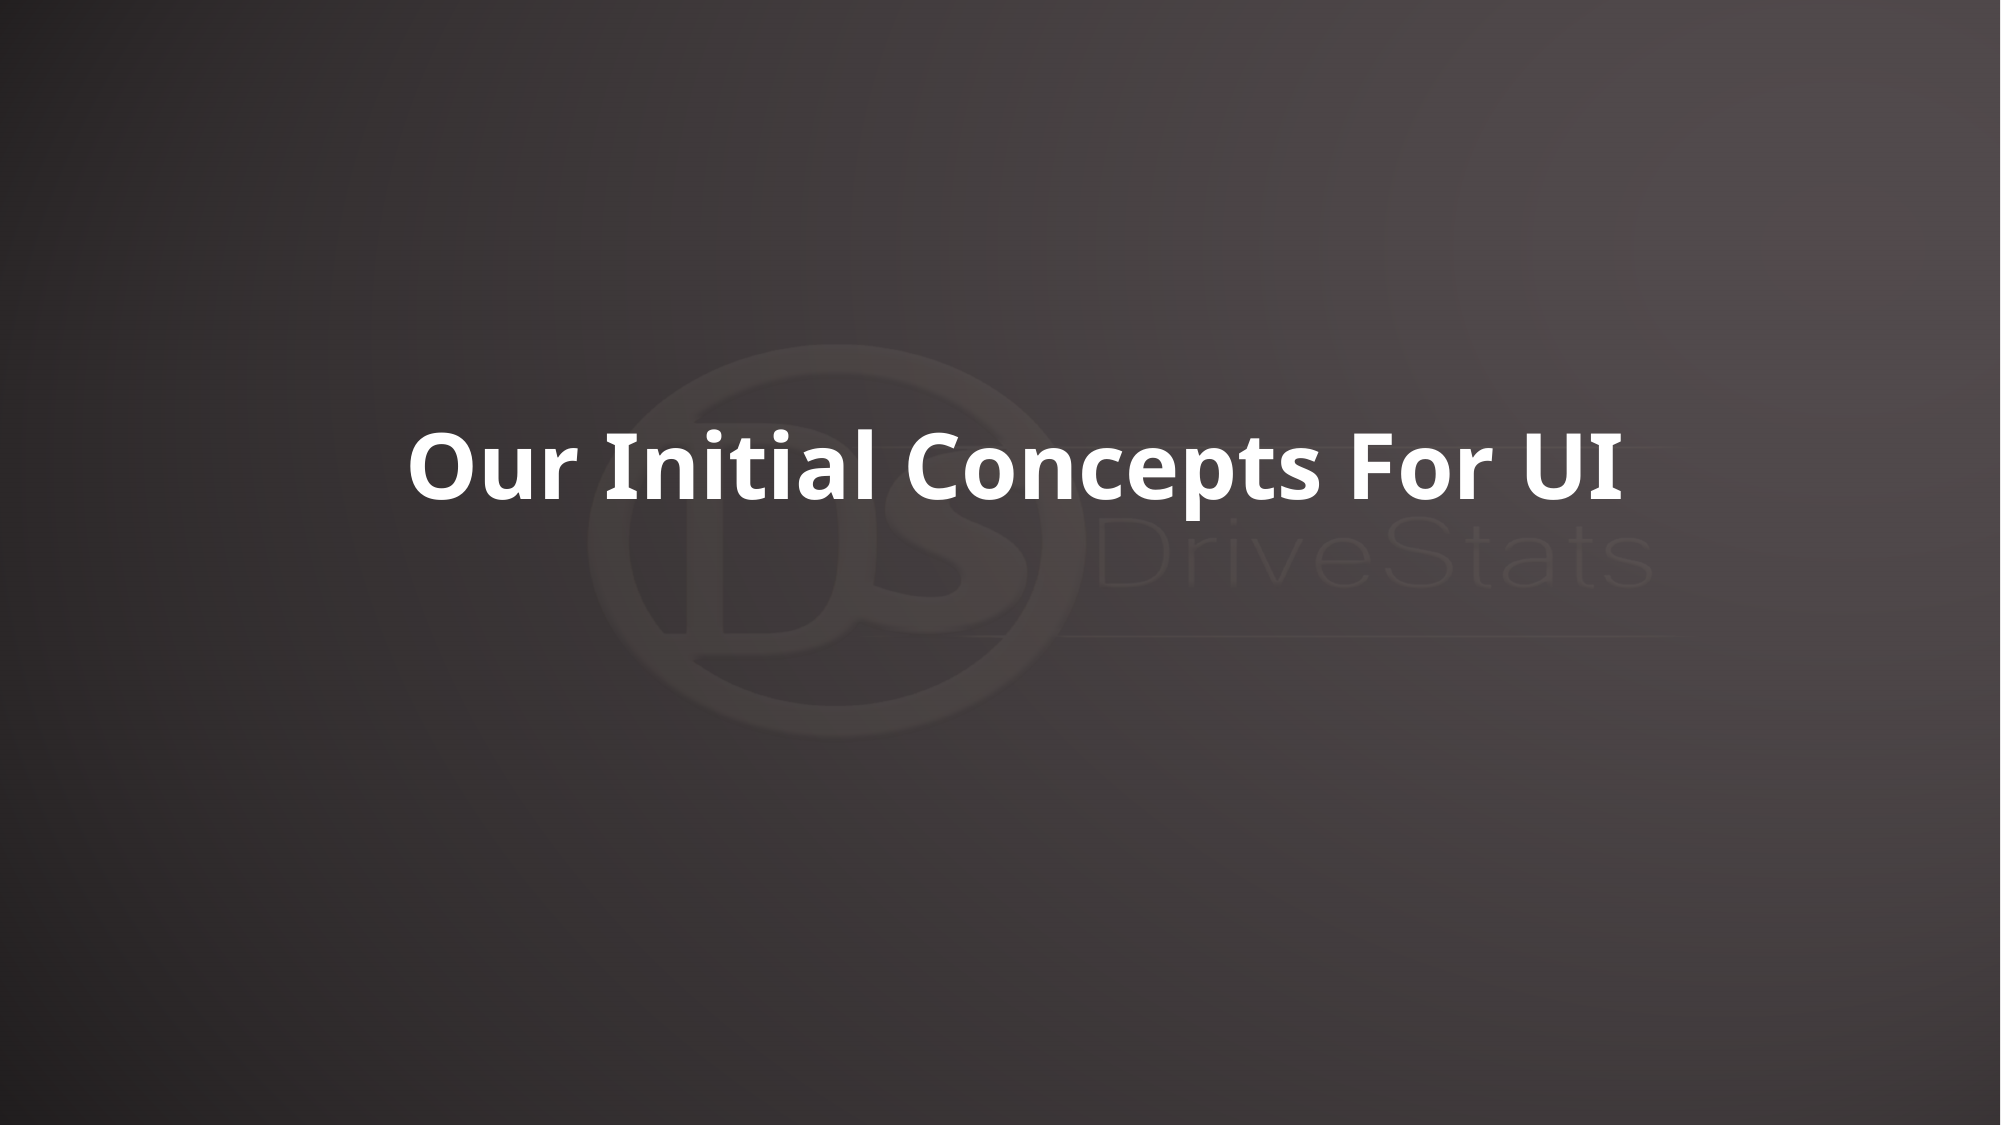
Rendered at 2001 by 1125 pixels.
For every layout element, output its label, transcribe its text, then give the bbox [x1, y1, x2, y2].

picture [0, 0, 2001, 1125]
title Our Initial Concepts For UI [390, 361, 2000, 579]
